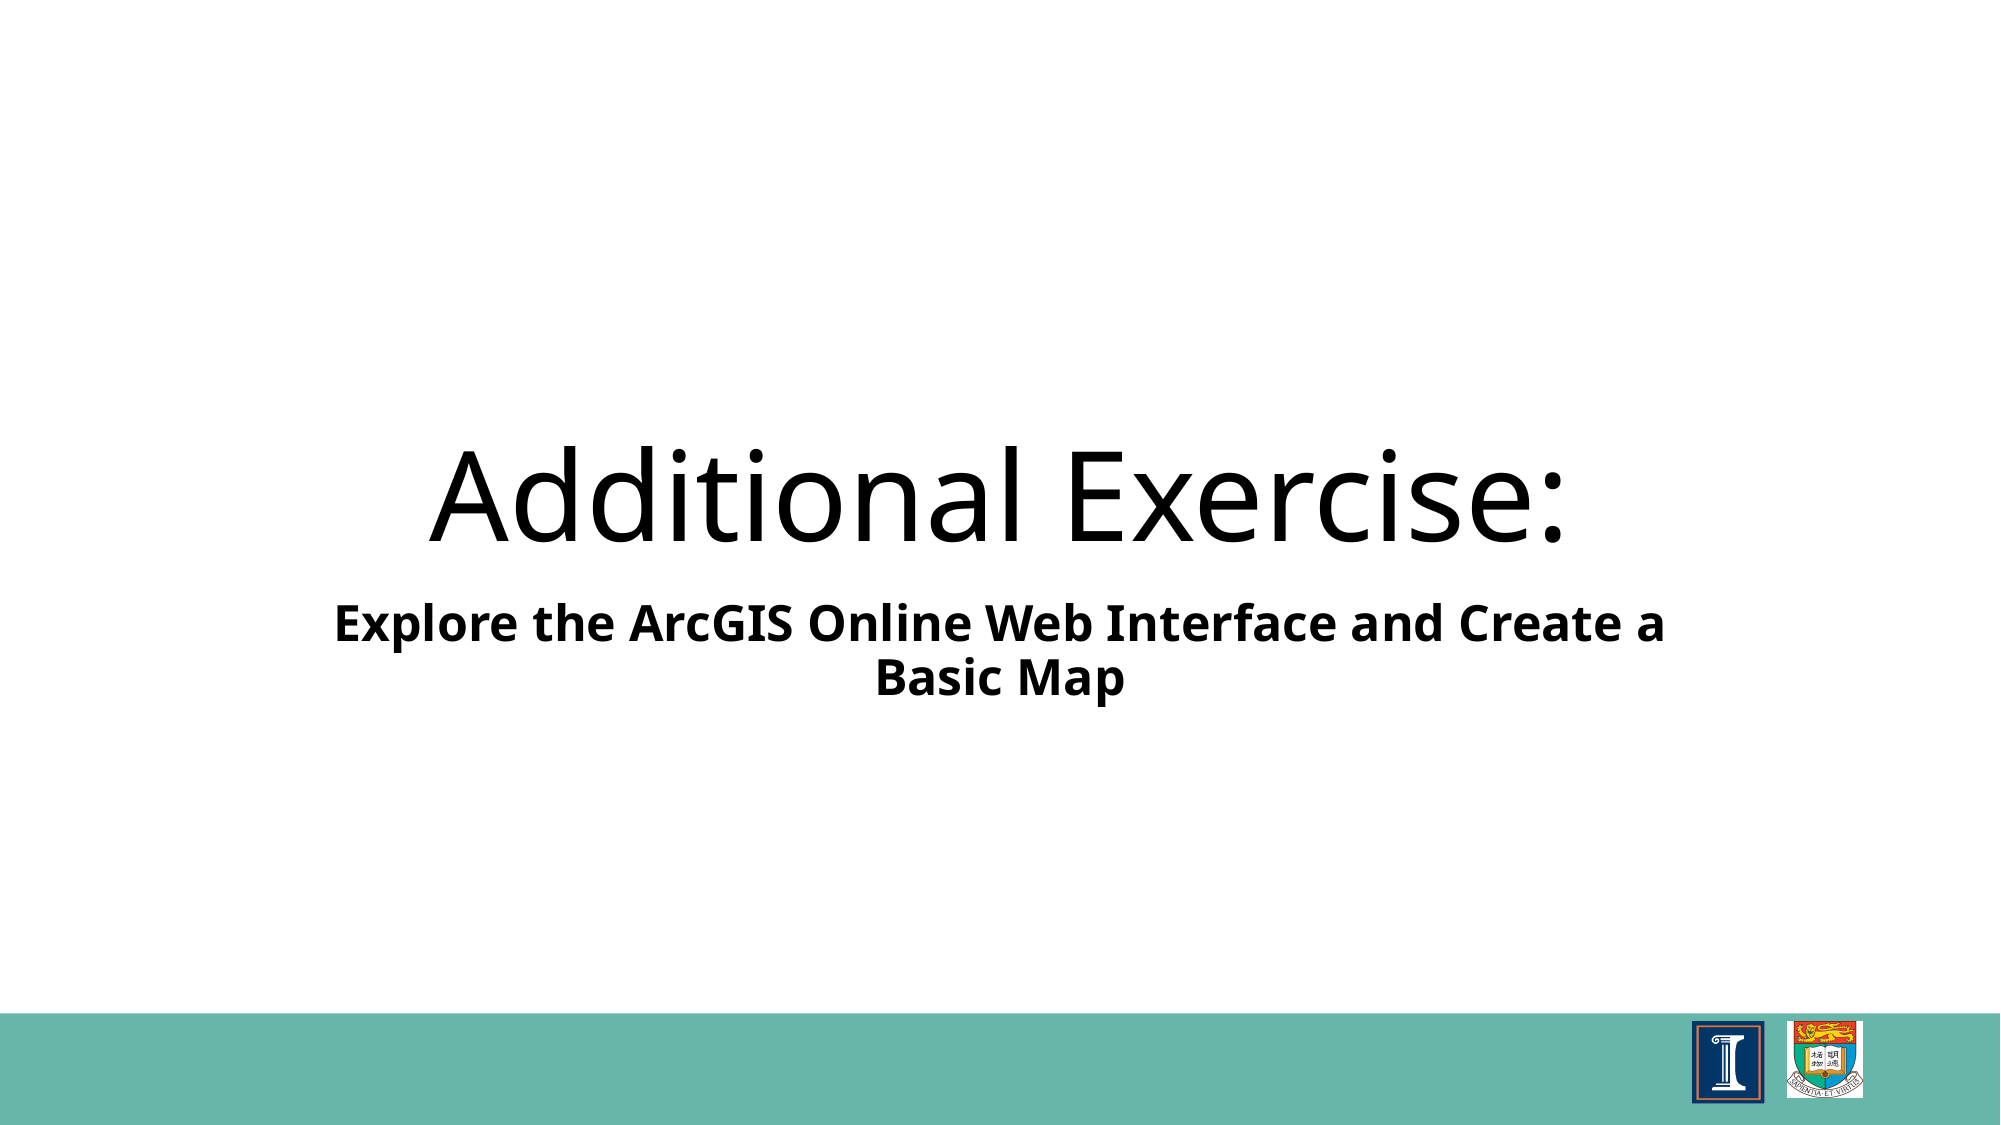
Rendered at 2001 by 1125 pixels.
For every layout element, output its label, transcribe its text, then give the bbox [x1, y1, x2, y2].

title Additional Exercise: [249, 184, 1750, 576]
picture [1787, 1021, 1863, 1098]
subtitle Explore the ArcGIS Online Web Interface and Create a Basic Map [249, 590, 1750, 863]
picture [1692, 1021, 1765, 1104]
